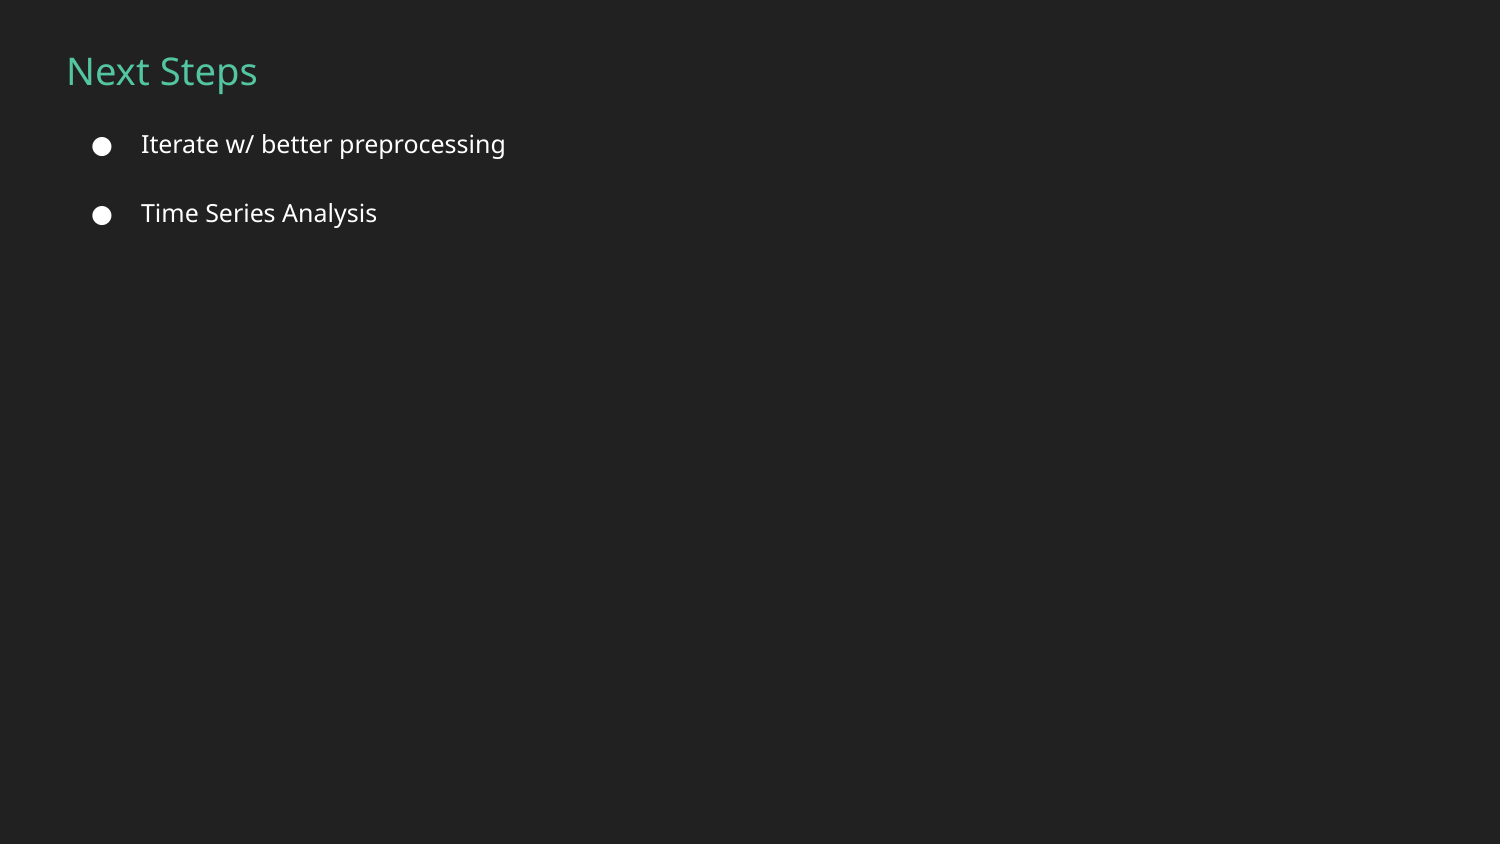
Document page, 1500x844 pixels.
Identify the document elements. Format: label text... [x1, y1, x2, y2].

title Next Steps [51, 32, 1449, 96]
list Iterate w/ better preprocessing Time Series Analysis [51, 109, 1437, 482]
